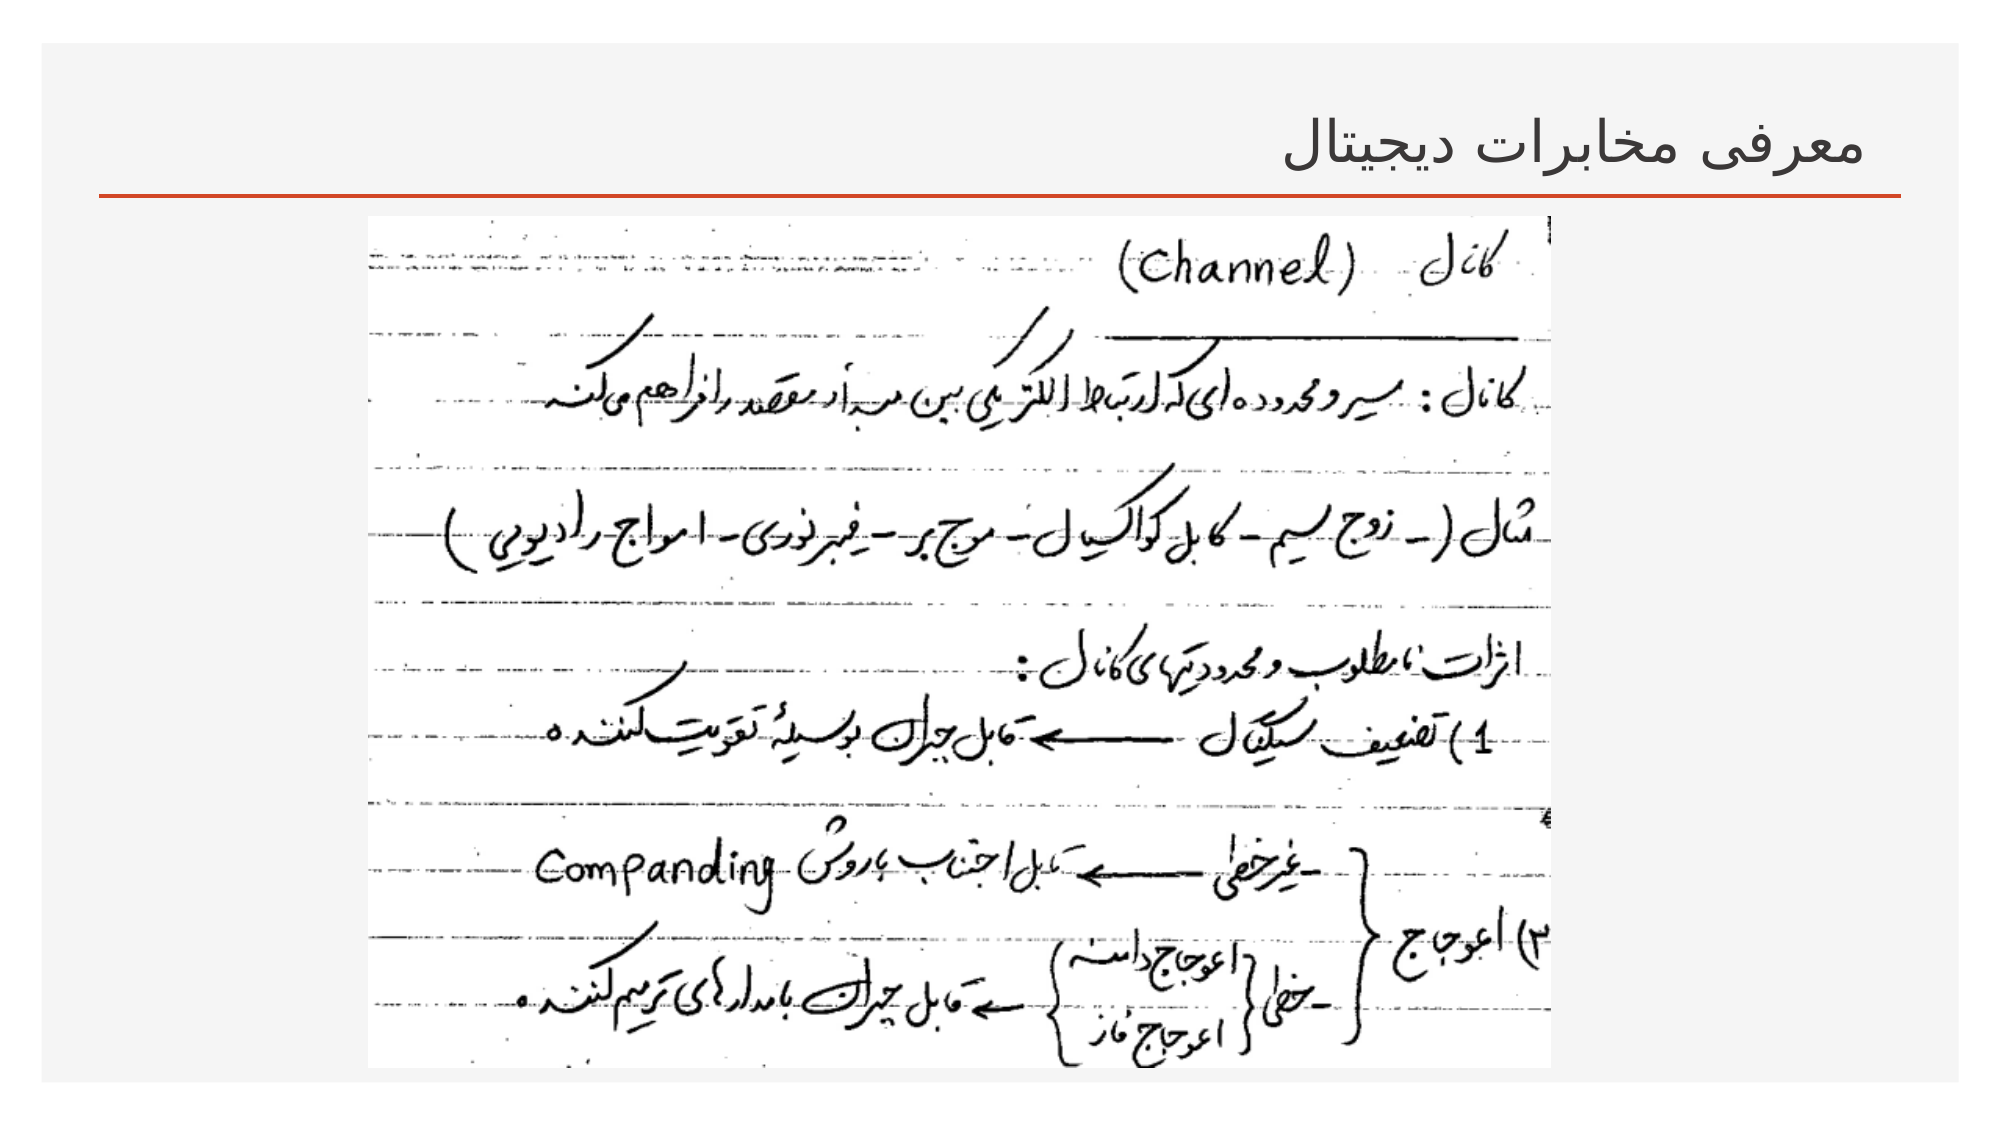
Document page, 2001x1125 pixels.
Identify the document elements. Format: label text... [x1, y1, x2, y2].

picture [368, 216, 1551, 1068]
title معرفی مخابرات دیجیتال [754, 77, 1883, 182]
